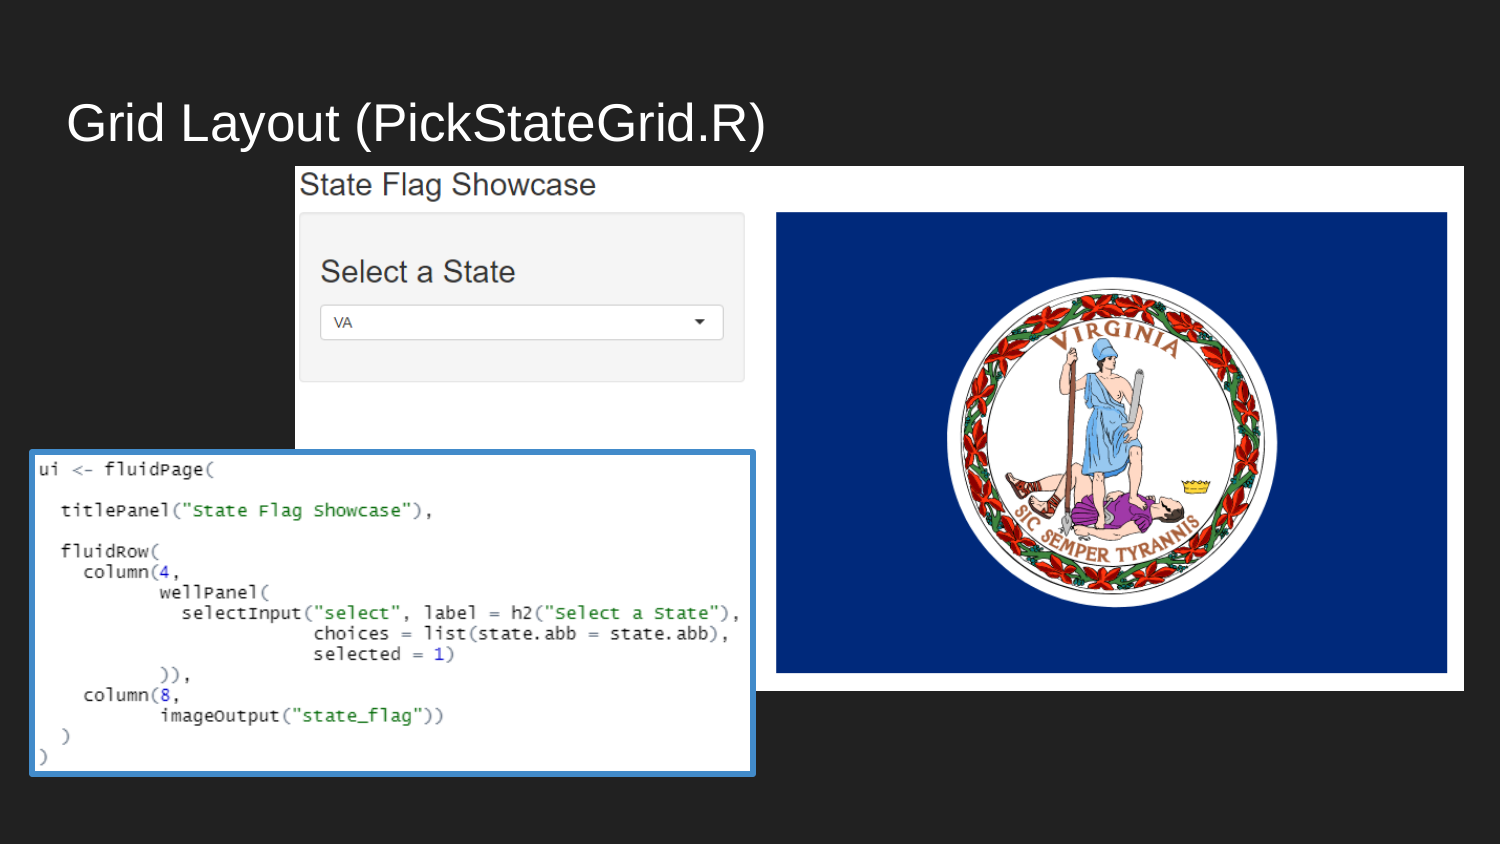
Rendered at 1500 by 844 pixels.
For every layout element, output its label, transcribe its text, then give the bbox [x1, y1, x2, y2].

title Grid Layout (PickStateGrid.R) [51, 72, 1449, 167]
picture [34, 166, 1464, 772]
